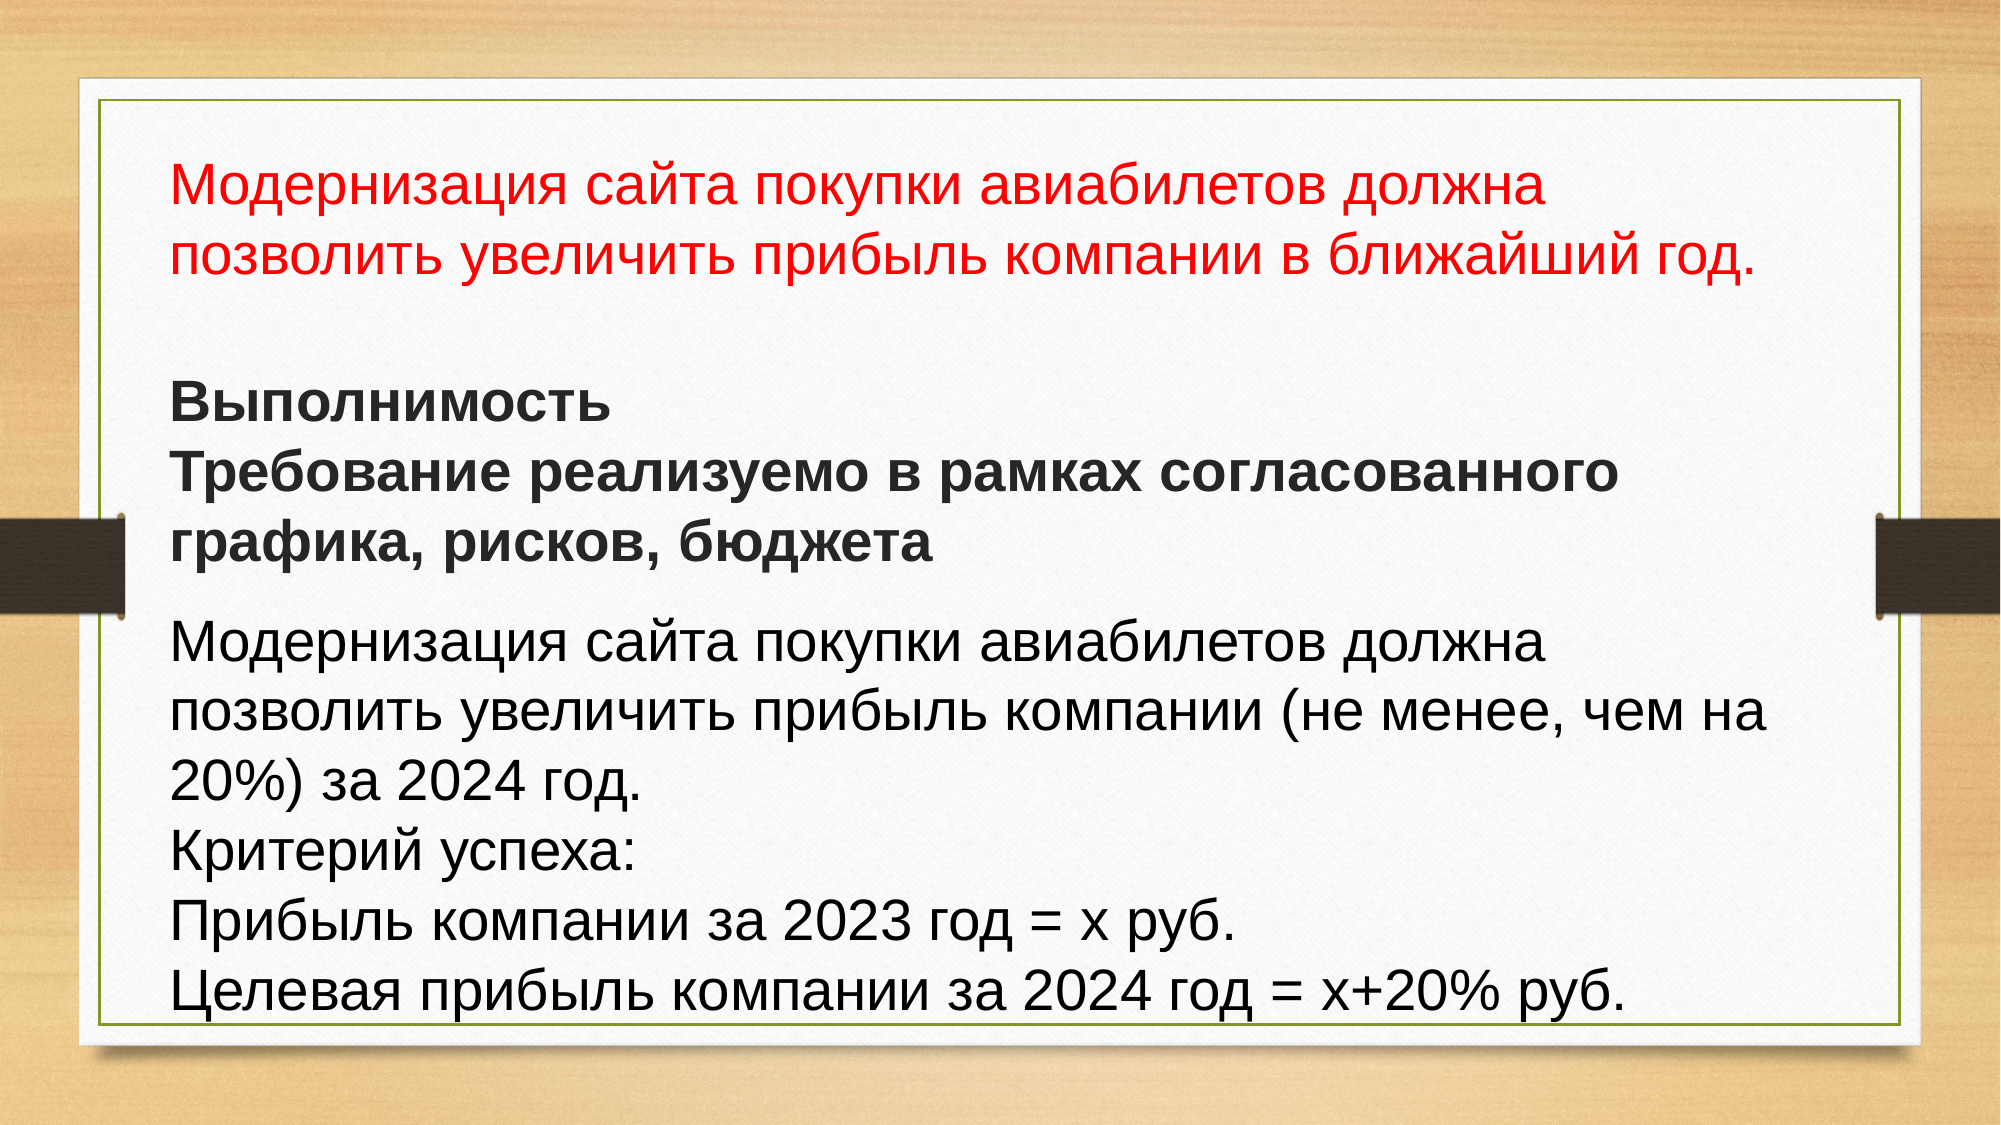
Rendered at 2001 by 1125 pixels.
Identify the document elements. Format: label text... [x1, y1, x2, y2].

text_box Модернизация сайта покупки авиабилетов должна позволить увеличить прибыль компании в ближайший год. [154, 138, 1821, 294]
picture [0, 0, 2001, 1125]
text_box Выполнимость Требование реализуемо в рамках согласованного графика, рисков, бюджета [154, 355, 1821, 595]
text_box Модернизация сайта покупки авиабилетов должна позволить увеличить прибыль компании (не менее, чем на 20%) за 2024 год. Критерий успеха: Прибыль компании за 2023 год = x руб. Целевая прибыль компании за 2024 год = x+20% руб. [154, 595, 1821, 1030]
